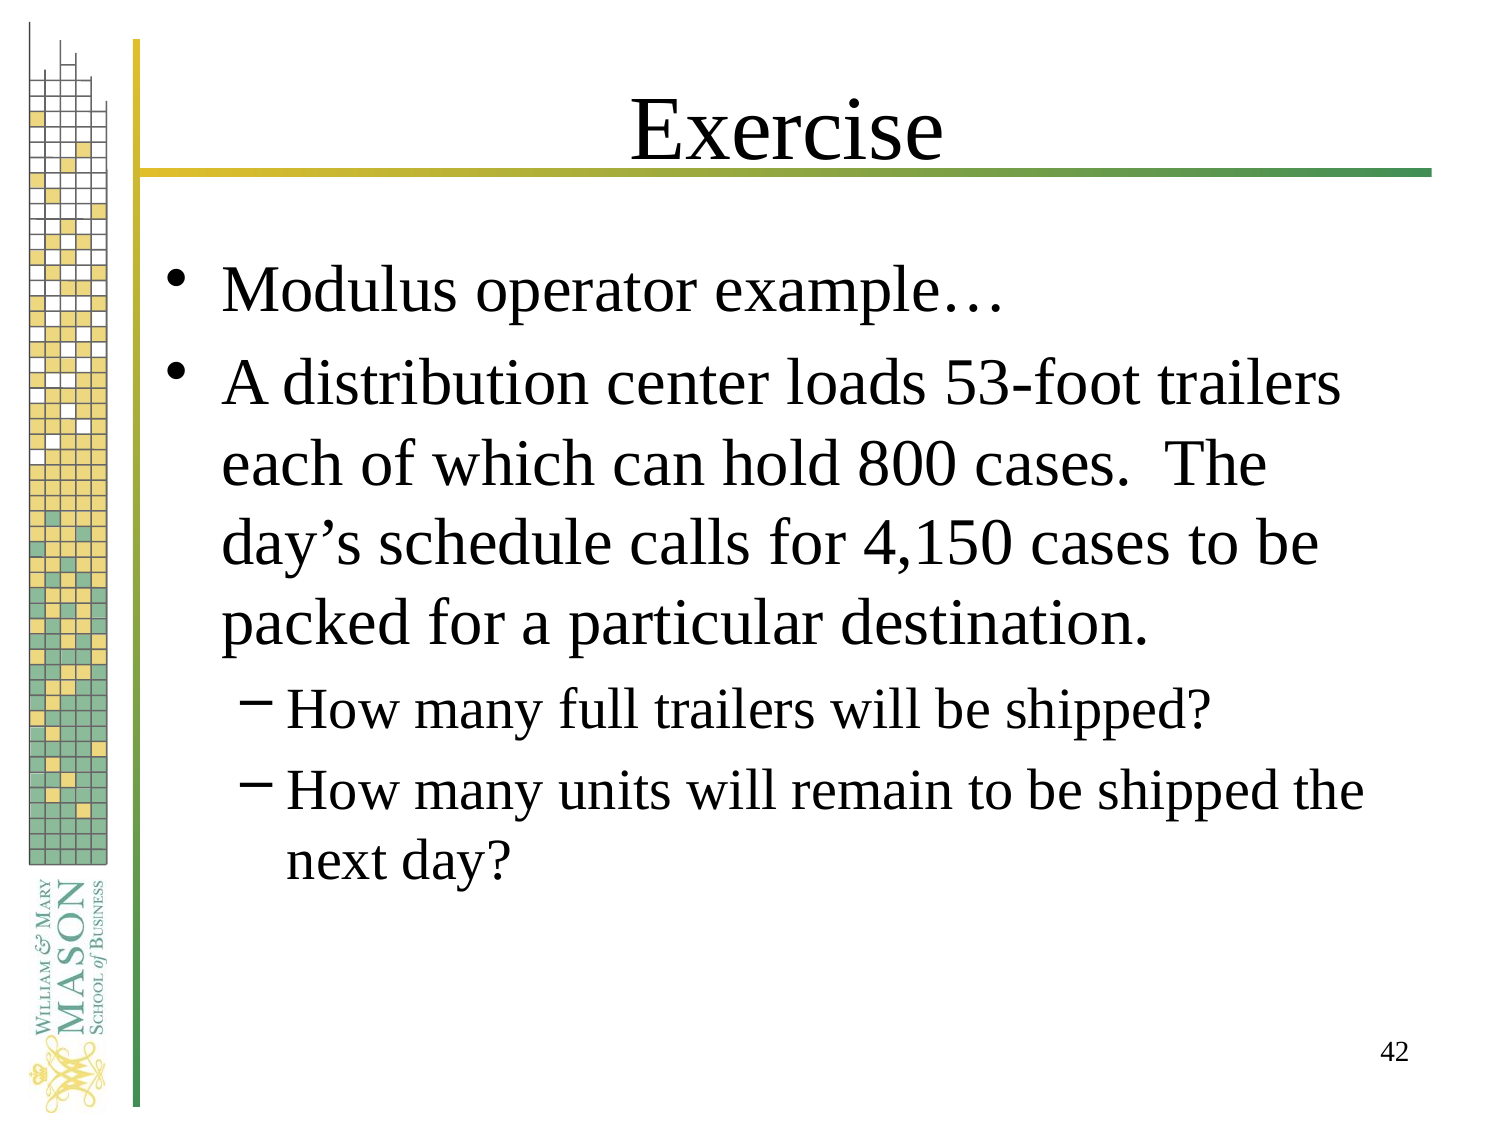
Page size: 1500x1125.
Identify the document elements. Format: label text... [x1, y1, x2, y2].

list Modulus operator example… A distribution center loads 53-foot trailers each of which can hold 800 cases. The day’s schedule calls for 4,150 cases to be packed for a particular destination. How many full trailers will be shipped? How many units will remain to be shipped the next day? [150, 237, 1425, 1005]
slide_number 42 [1048, 1024, 1426, 1103]
table_cell is [29, 879, 107, 1113]
title Exercise [150, 45, 1425, 200]
